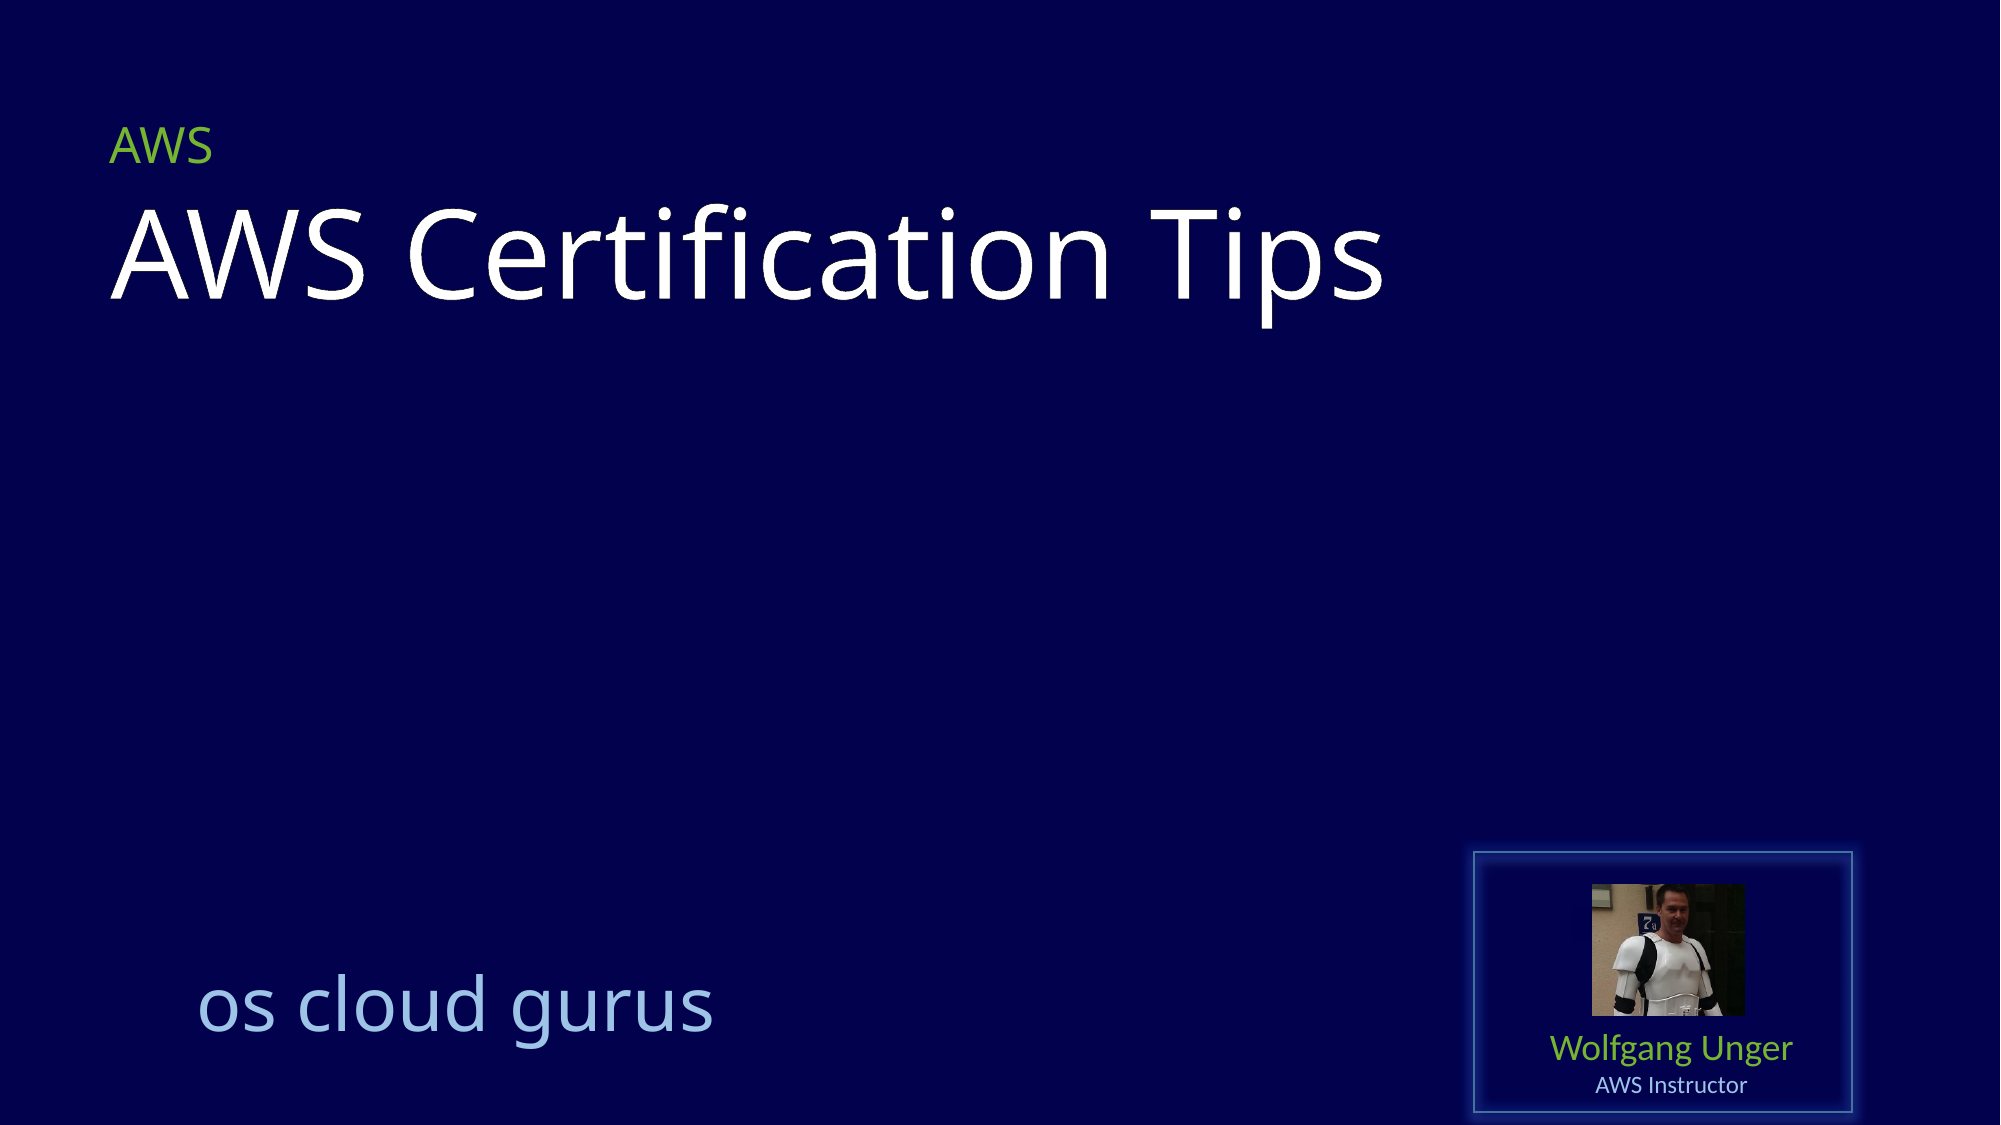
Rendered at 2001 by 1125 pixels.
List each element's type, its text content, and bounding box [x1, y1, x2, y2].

text_box AWS AWS Certification Tips [95, 106, 1938, 332]
text_box [1473, 851, 1853, 1113]
text_box os cloud gurus [72, 949, 839, 1054]
text_box Wolfgang Unger AWS Instructor [1861, 1016, 1870, 1125]
picture [1592, 884, 1745, 1017]
